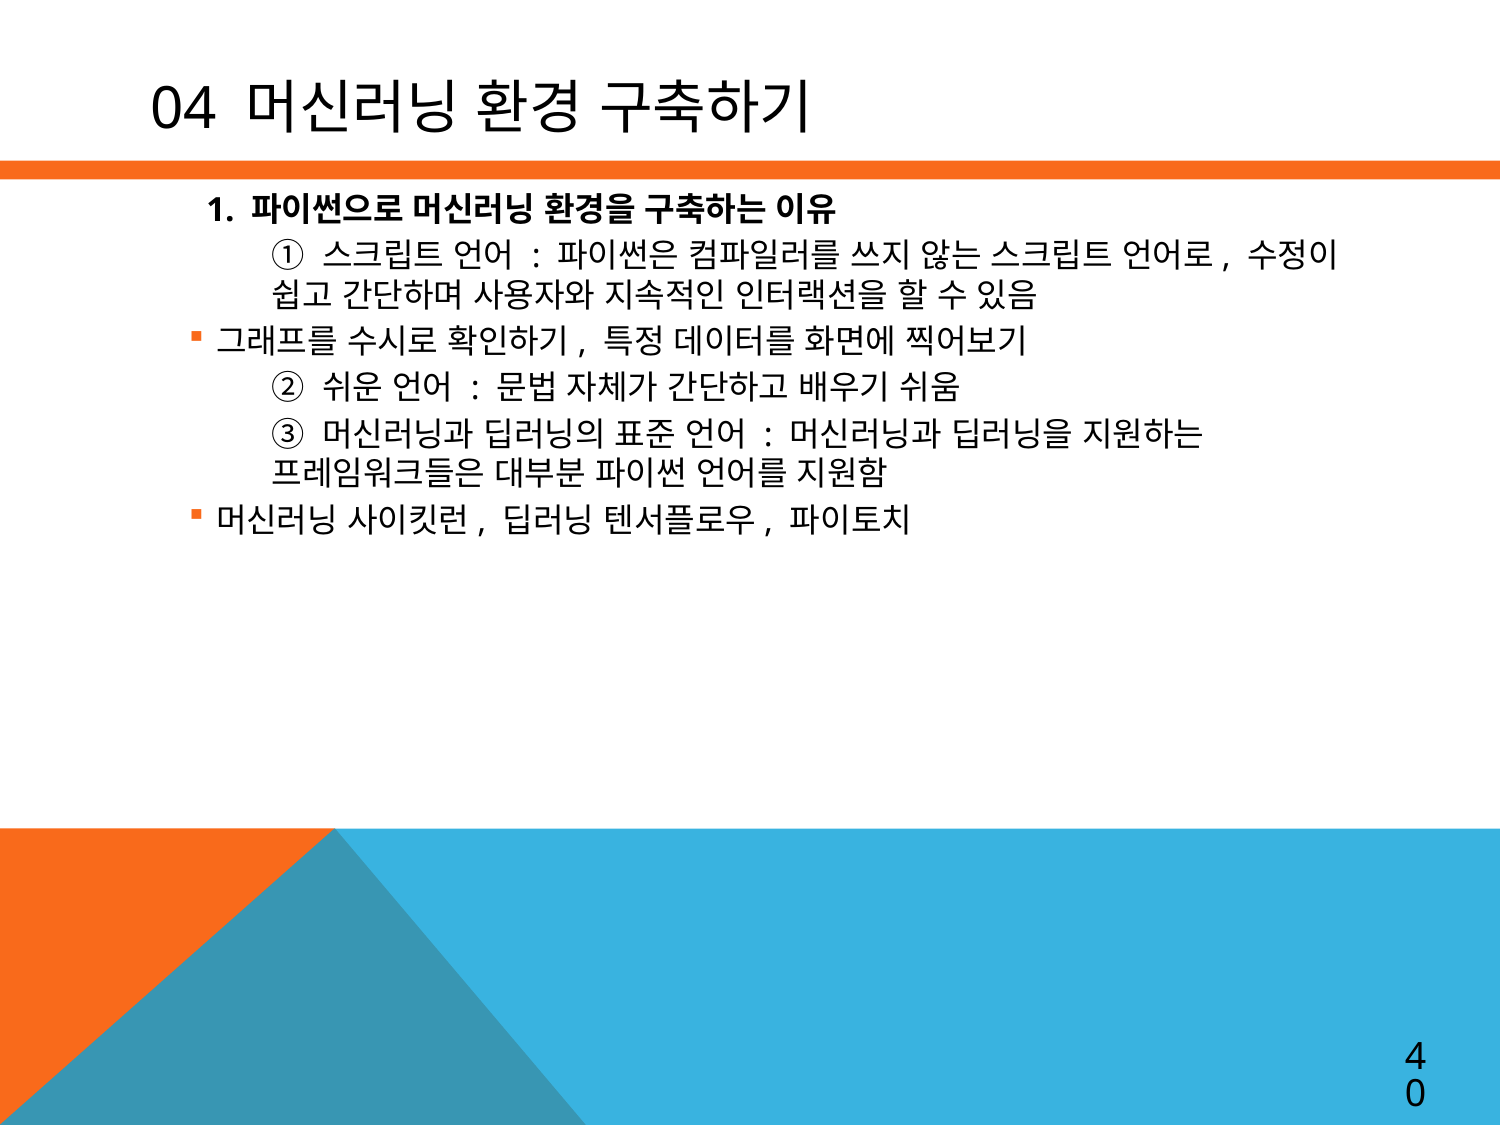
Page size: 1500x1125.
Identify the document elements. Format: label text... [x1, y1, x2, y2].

title 04 머신러닝 환경 구축하기 [135, 60, 1369, 150]
list 1. 파이썬으로 머신러닝 환경을 구축하는 이유 ➀ 스크립트 언어 : 파이썬은 컴파일러를 쓰지 않는 스크립트 언어로, 수정이 쉽고 간단하며 사용자와 지속적인 인터랙션을 할 수 있음 그래프를 수시로 확인하기, 특정 데이터를 화면에 찍어보기 ➁ 쉬운 언어 : 문법 자체가 간단하고 배우기 쉬움 ➂ 머신러닝과 딥러닝의 표준 언어 : 머신러닝과 딥러닝을 지원하는 프레임워크들은 대부분 파이썬 언어를 지원함 머신러닝 사이킷런, 딥러닝 텐서플로우, 파이토치 [135, 180, 1369, 768]
slide_number 40 [1378, 1012, 1461, 1095]
